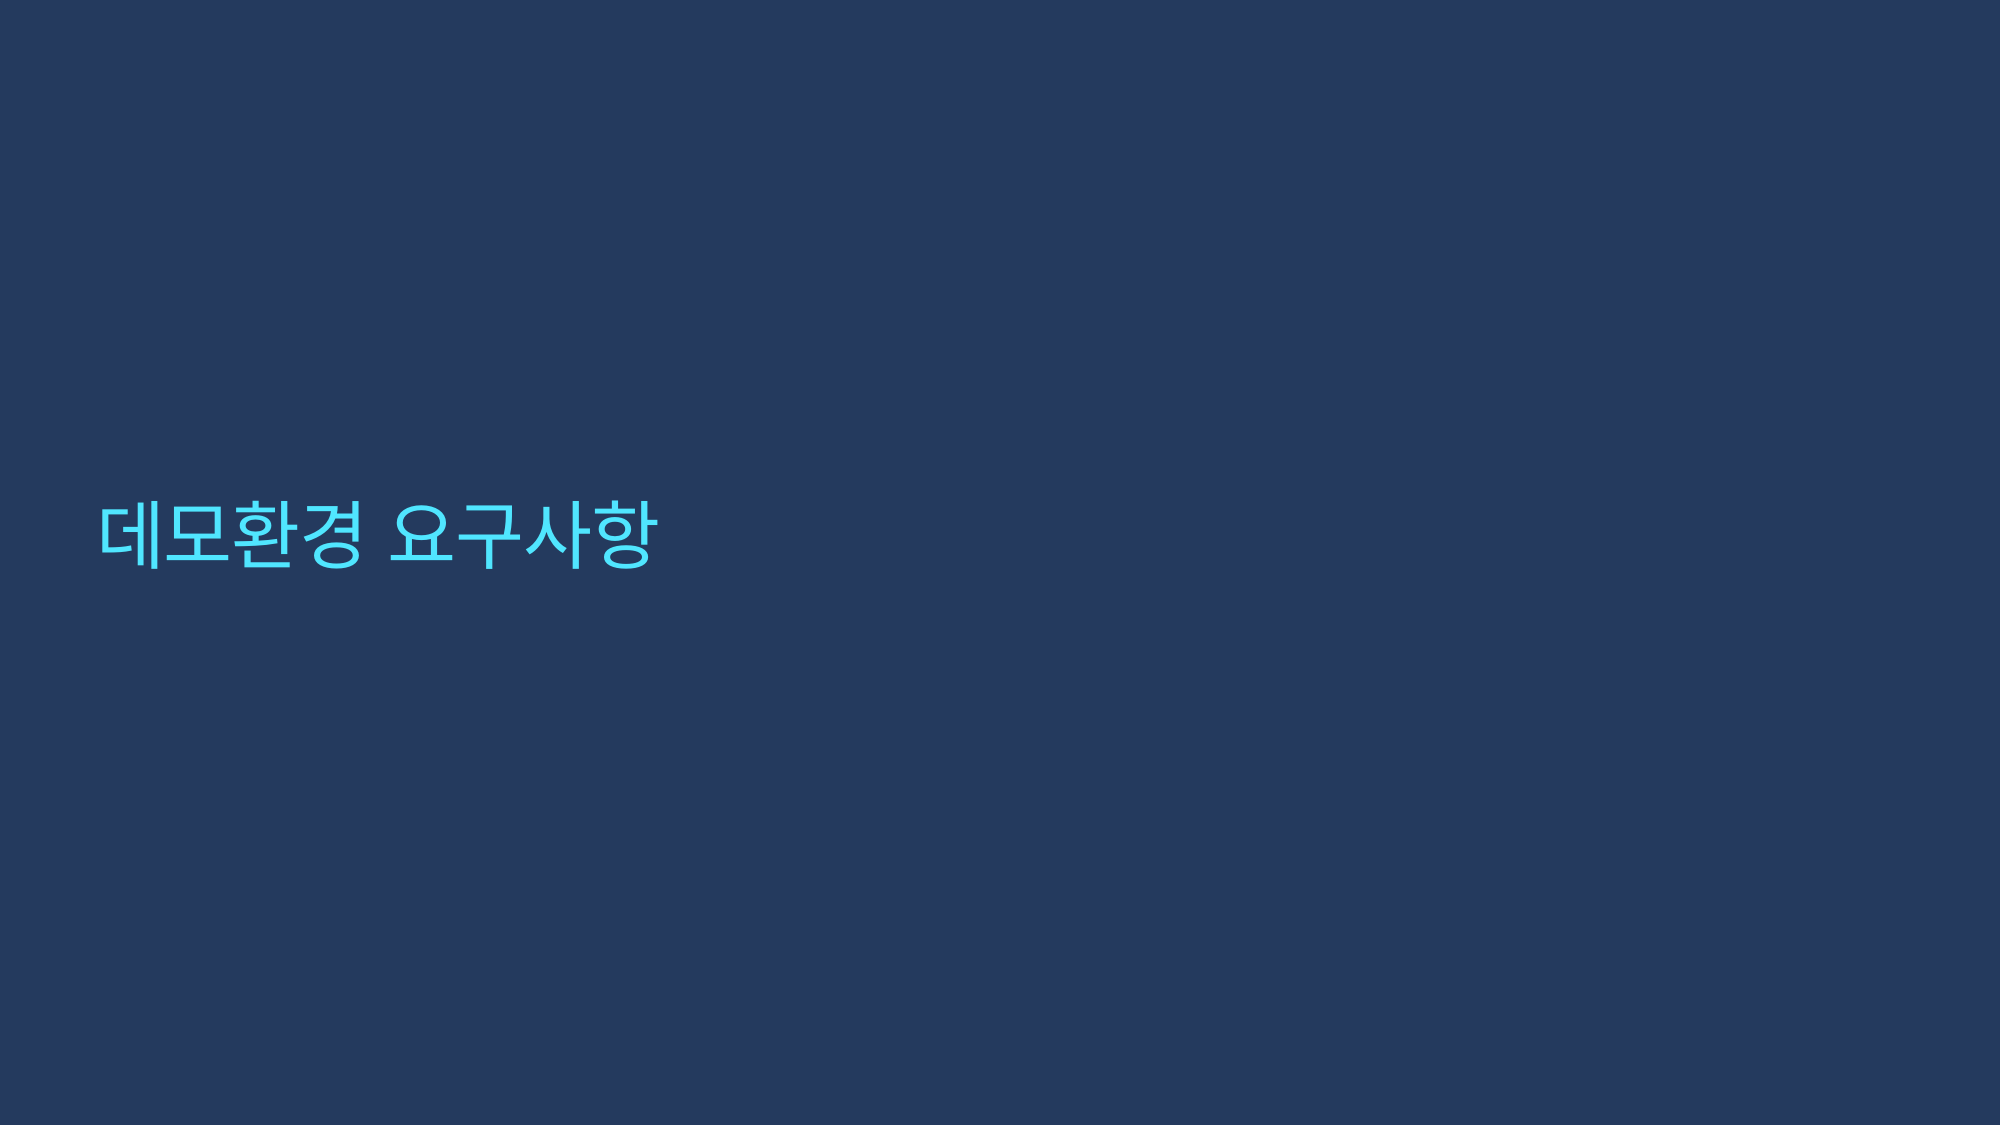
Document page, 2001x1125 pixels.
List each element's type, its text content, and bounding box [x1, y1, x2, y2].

title 데모환경 요구사항 [96, 498, 1596, 580]
